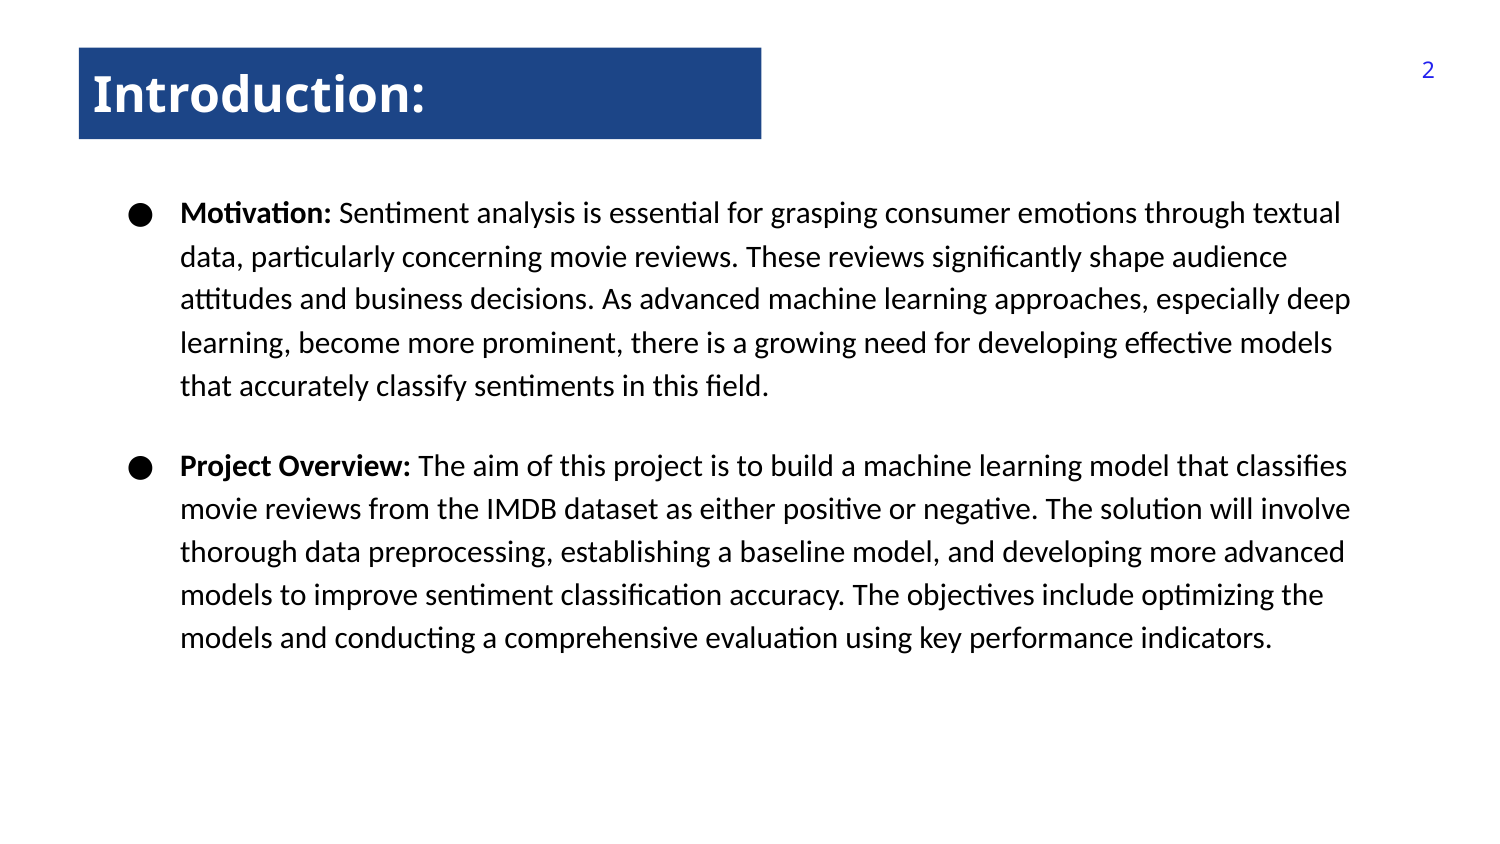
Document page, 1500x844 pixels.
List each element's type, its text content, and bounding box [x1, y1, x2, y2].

subtitle Introduction: [78, 47, 762, 140]
title Motivation: Sentiment analysis is essential for grasping consumer emotions through textual data, particularly concerning movie reviews. These reviews significantly shape audience attitudes and business decisions. As advanced machine learning approaches, especially deep learning, become more prominent, there is a growing need for developing effective models that accurately classify sentiments in this field. Project Overview: The aim of this project is to build a machine learning model that classifies movie reviews from the IMDB dataset as either positive or negative. The solution will involve thorough data preprocessing, establishing a baseline model, and developing more advanced models to improve sentiment classification accuracy. The objectives include optimizing the models and conducting a comprehensive evaluation using key performance indicators. [90, 172, 1371, 720]
slide_number ‹#› [1392, 41, 1450, 71]
